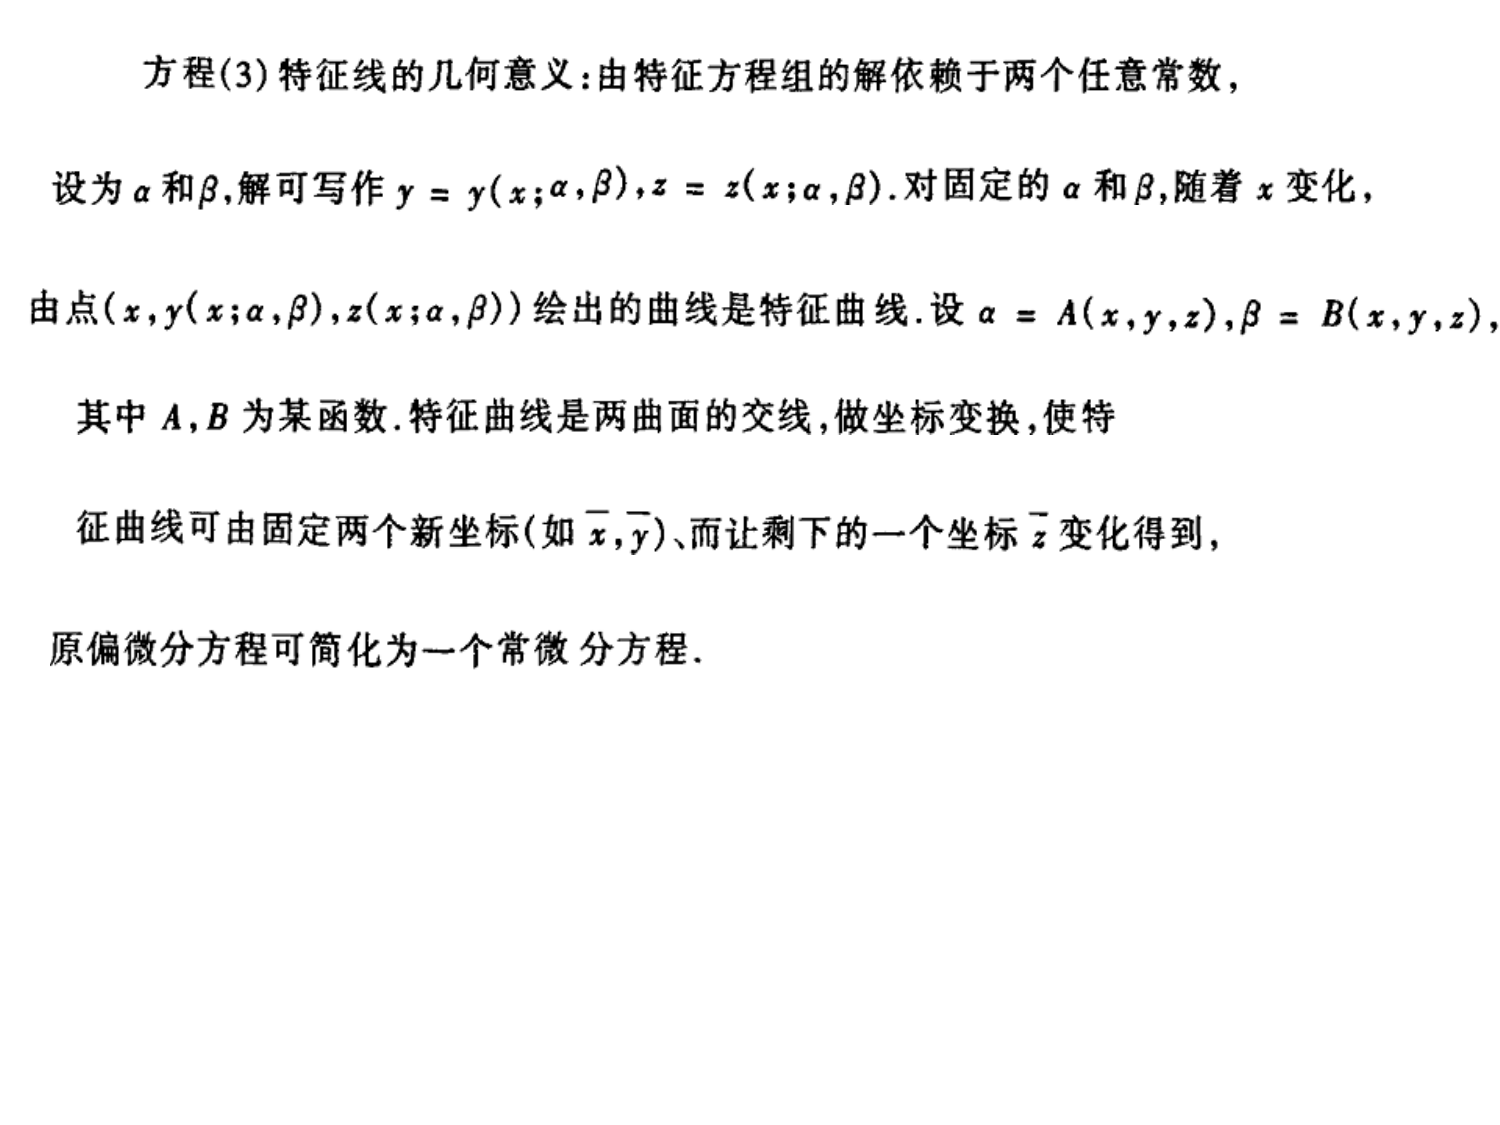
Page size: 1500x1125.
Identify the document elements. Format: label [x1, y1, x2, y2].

picture [74, 387, 1116, 435]
picture [574, 624, 702, 671]
picture [24, 287, 866, 333]
picture [870, 287, 1500, 338]
picture [549, 162, 1377, 205]
picture [137, 49, 1243, 98]
picture [49, 624, 569, 671]
picture [74, 499, 1224, 555]
picture [49, 162, 544, 213]
